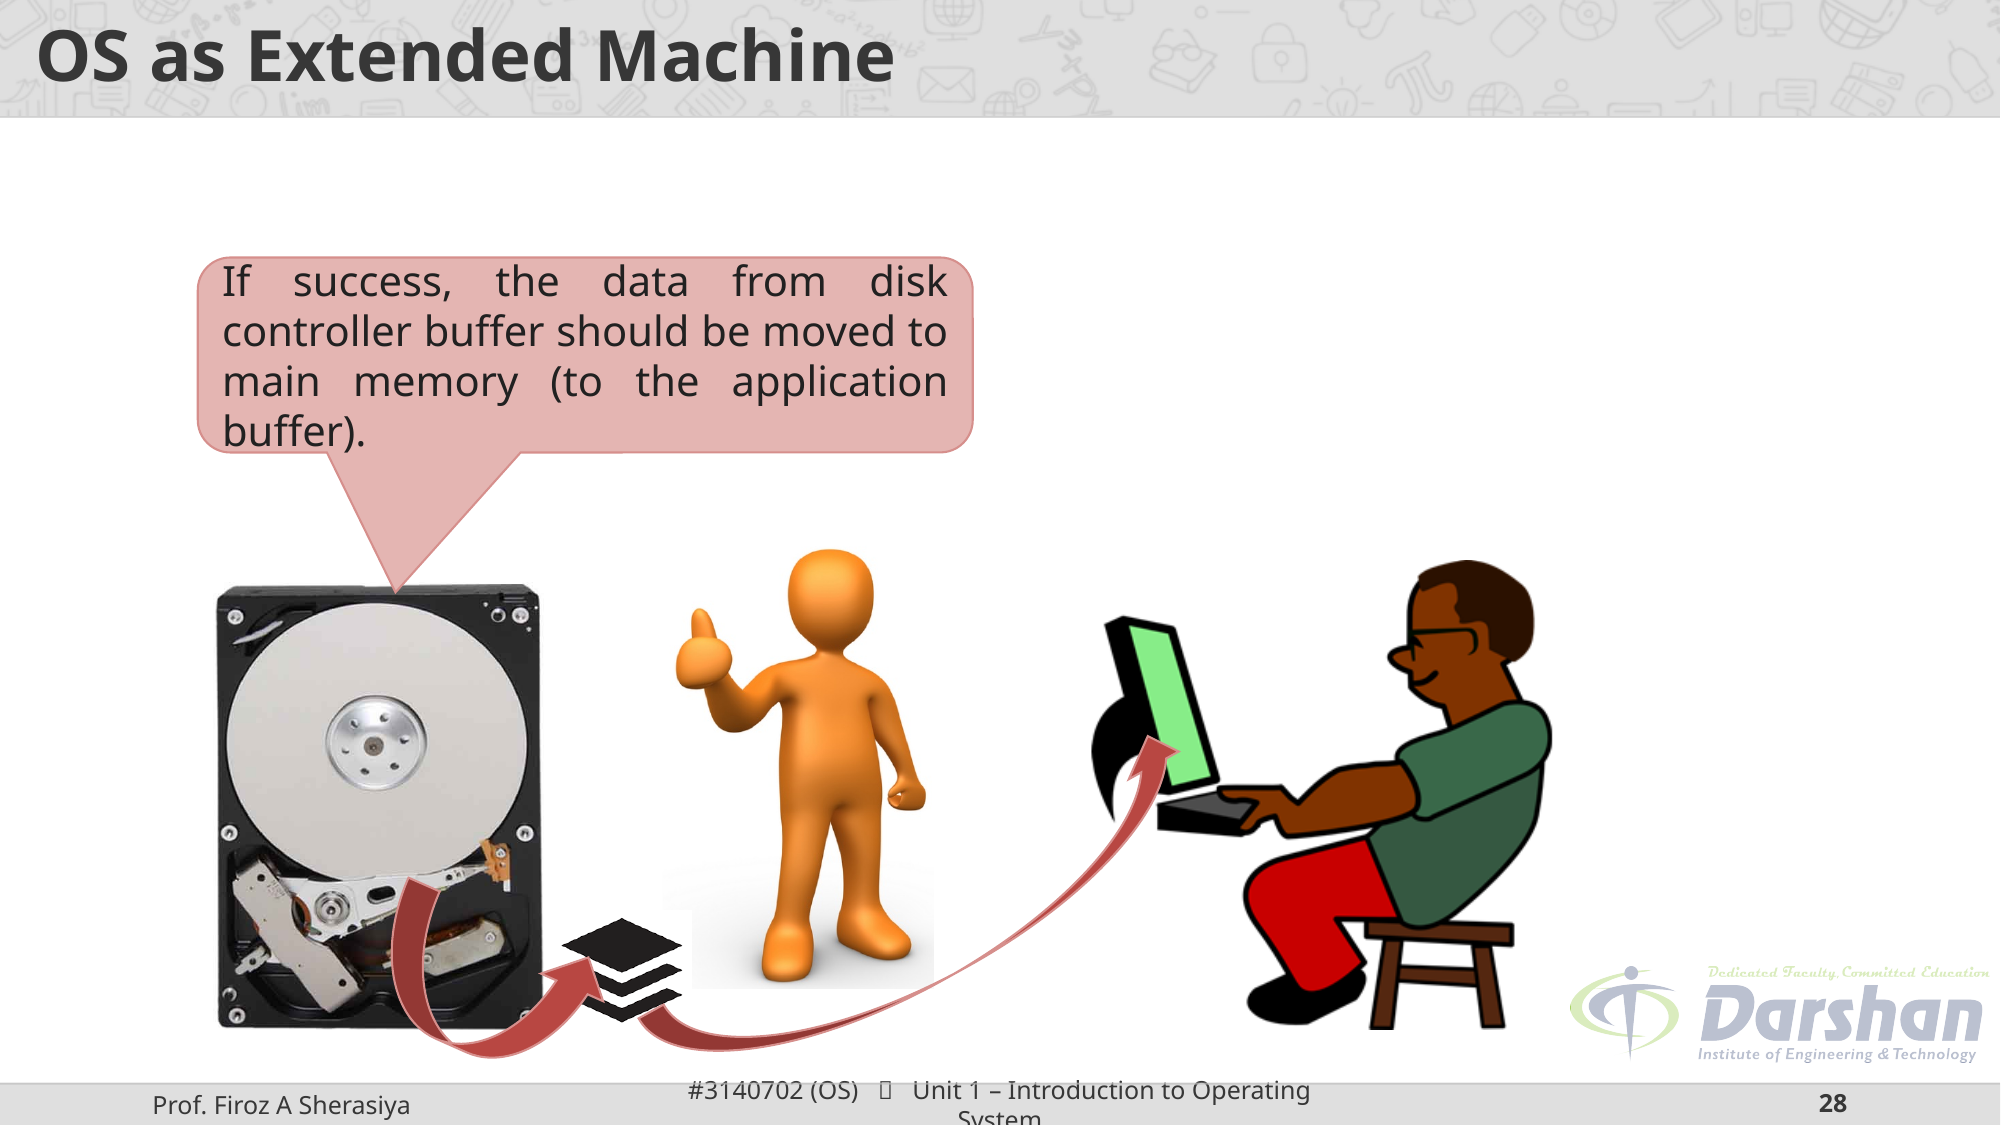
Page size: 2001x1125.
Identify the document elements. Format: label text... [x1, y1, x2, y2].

picture [212, 579, 549, 1030]
picture [557, 538, 934, 1030]
text_box [934, 869, 1087, 987]
title OS as Extended Machine [0, 0, 2000, 117]
picture [1087, 560, 1557, 1030]
text_box [420, 967, 559, 1059]
text_box If success, the data from disk controller buffer should be moved to main memory (to the application buffer). [196, 256, 974, 579]
text_box [646, 989, 929, 1052]
